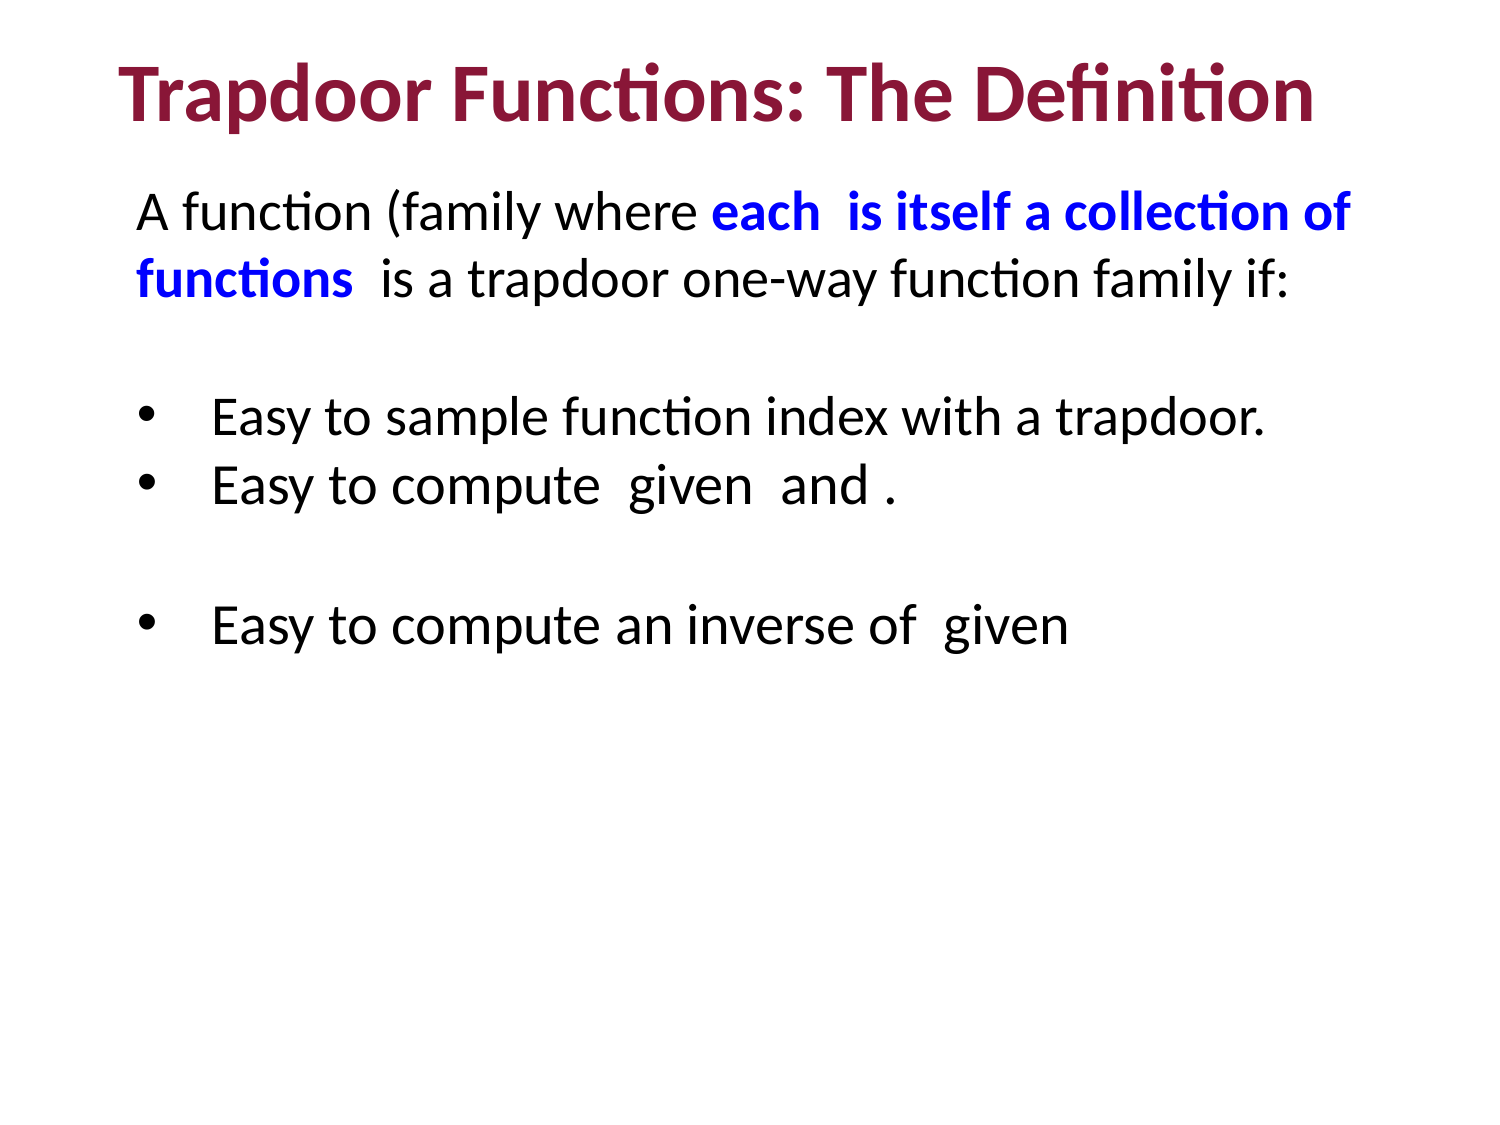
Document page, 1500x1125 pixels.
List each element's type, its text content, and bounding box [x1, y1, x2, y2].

text_box Trapdoor Functions: The Definition [3, 30, 1433, 161]
